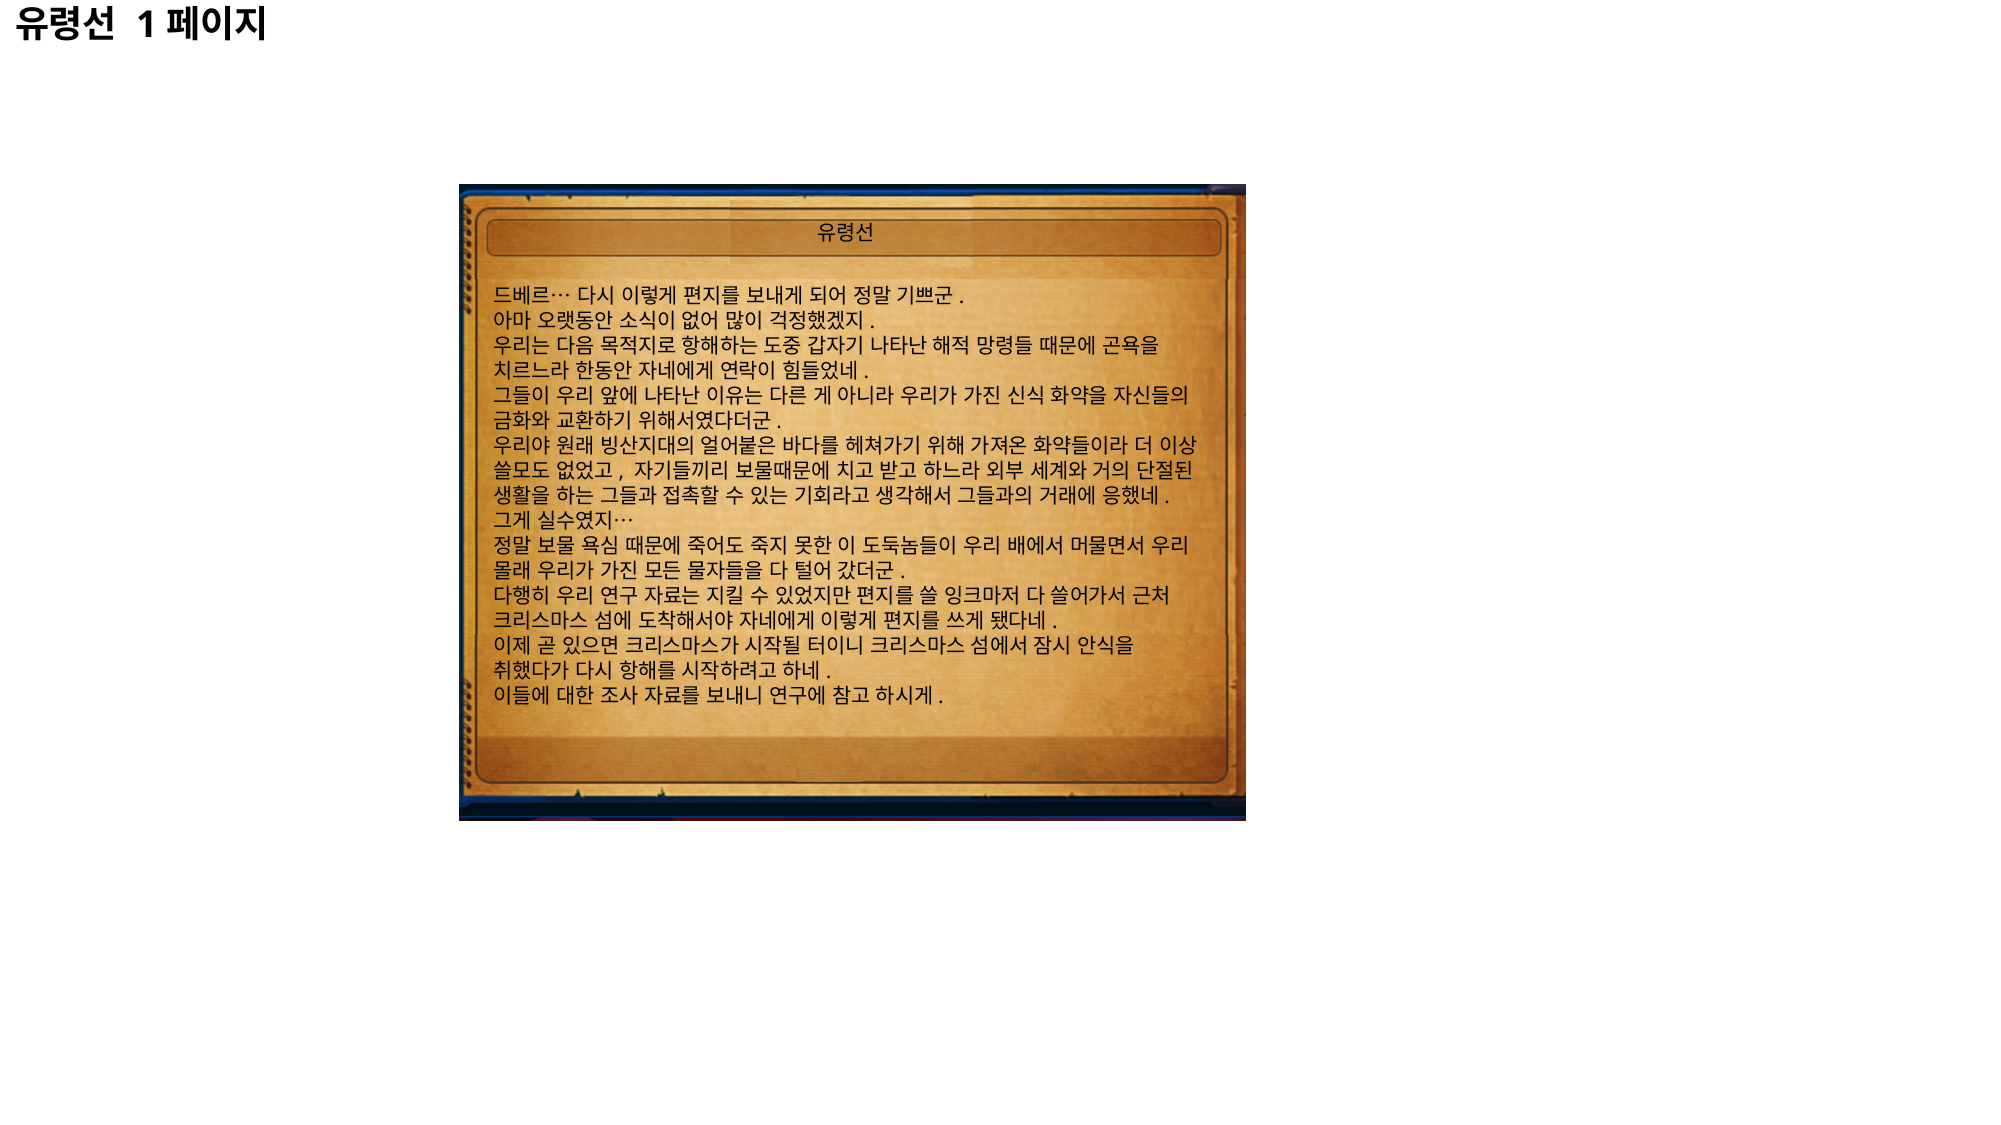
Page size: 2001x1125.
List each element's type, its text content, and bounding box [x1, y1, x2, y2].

title 유령선 1페이지 [0, 0, 2000, 54]
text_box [730, 199, 971, 265]
picture [459, 184, 1246, 821]
